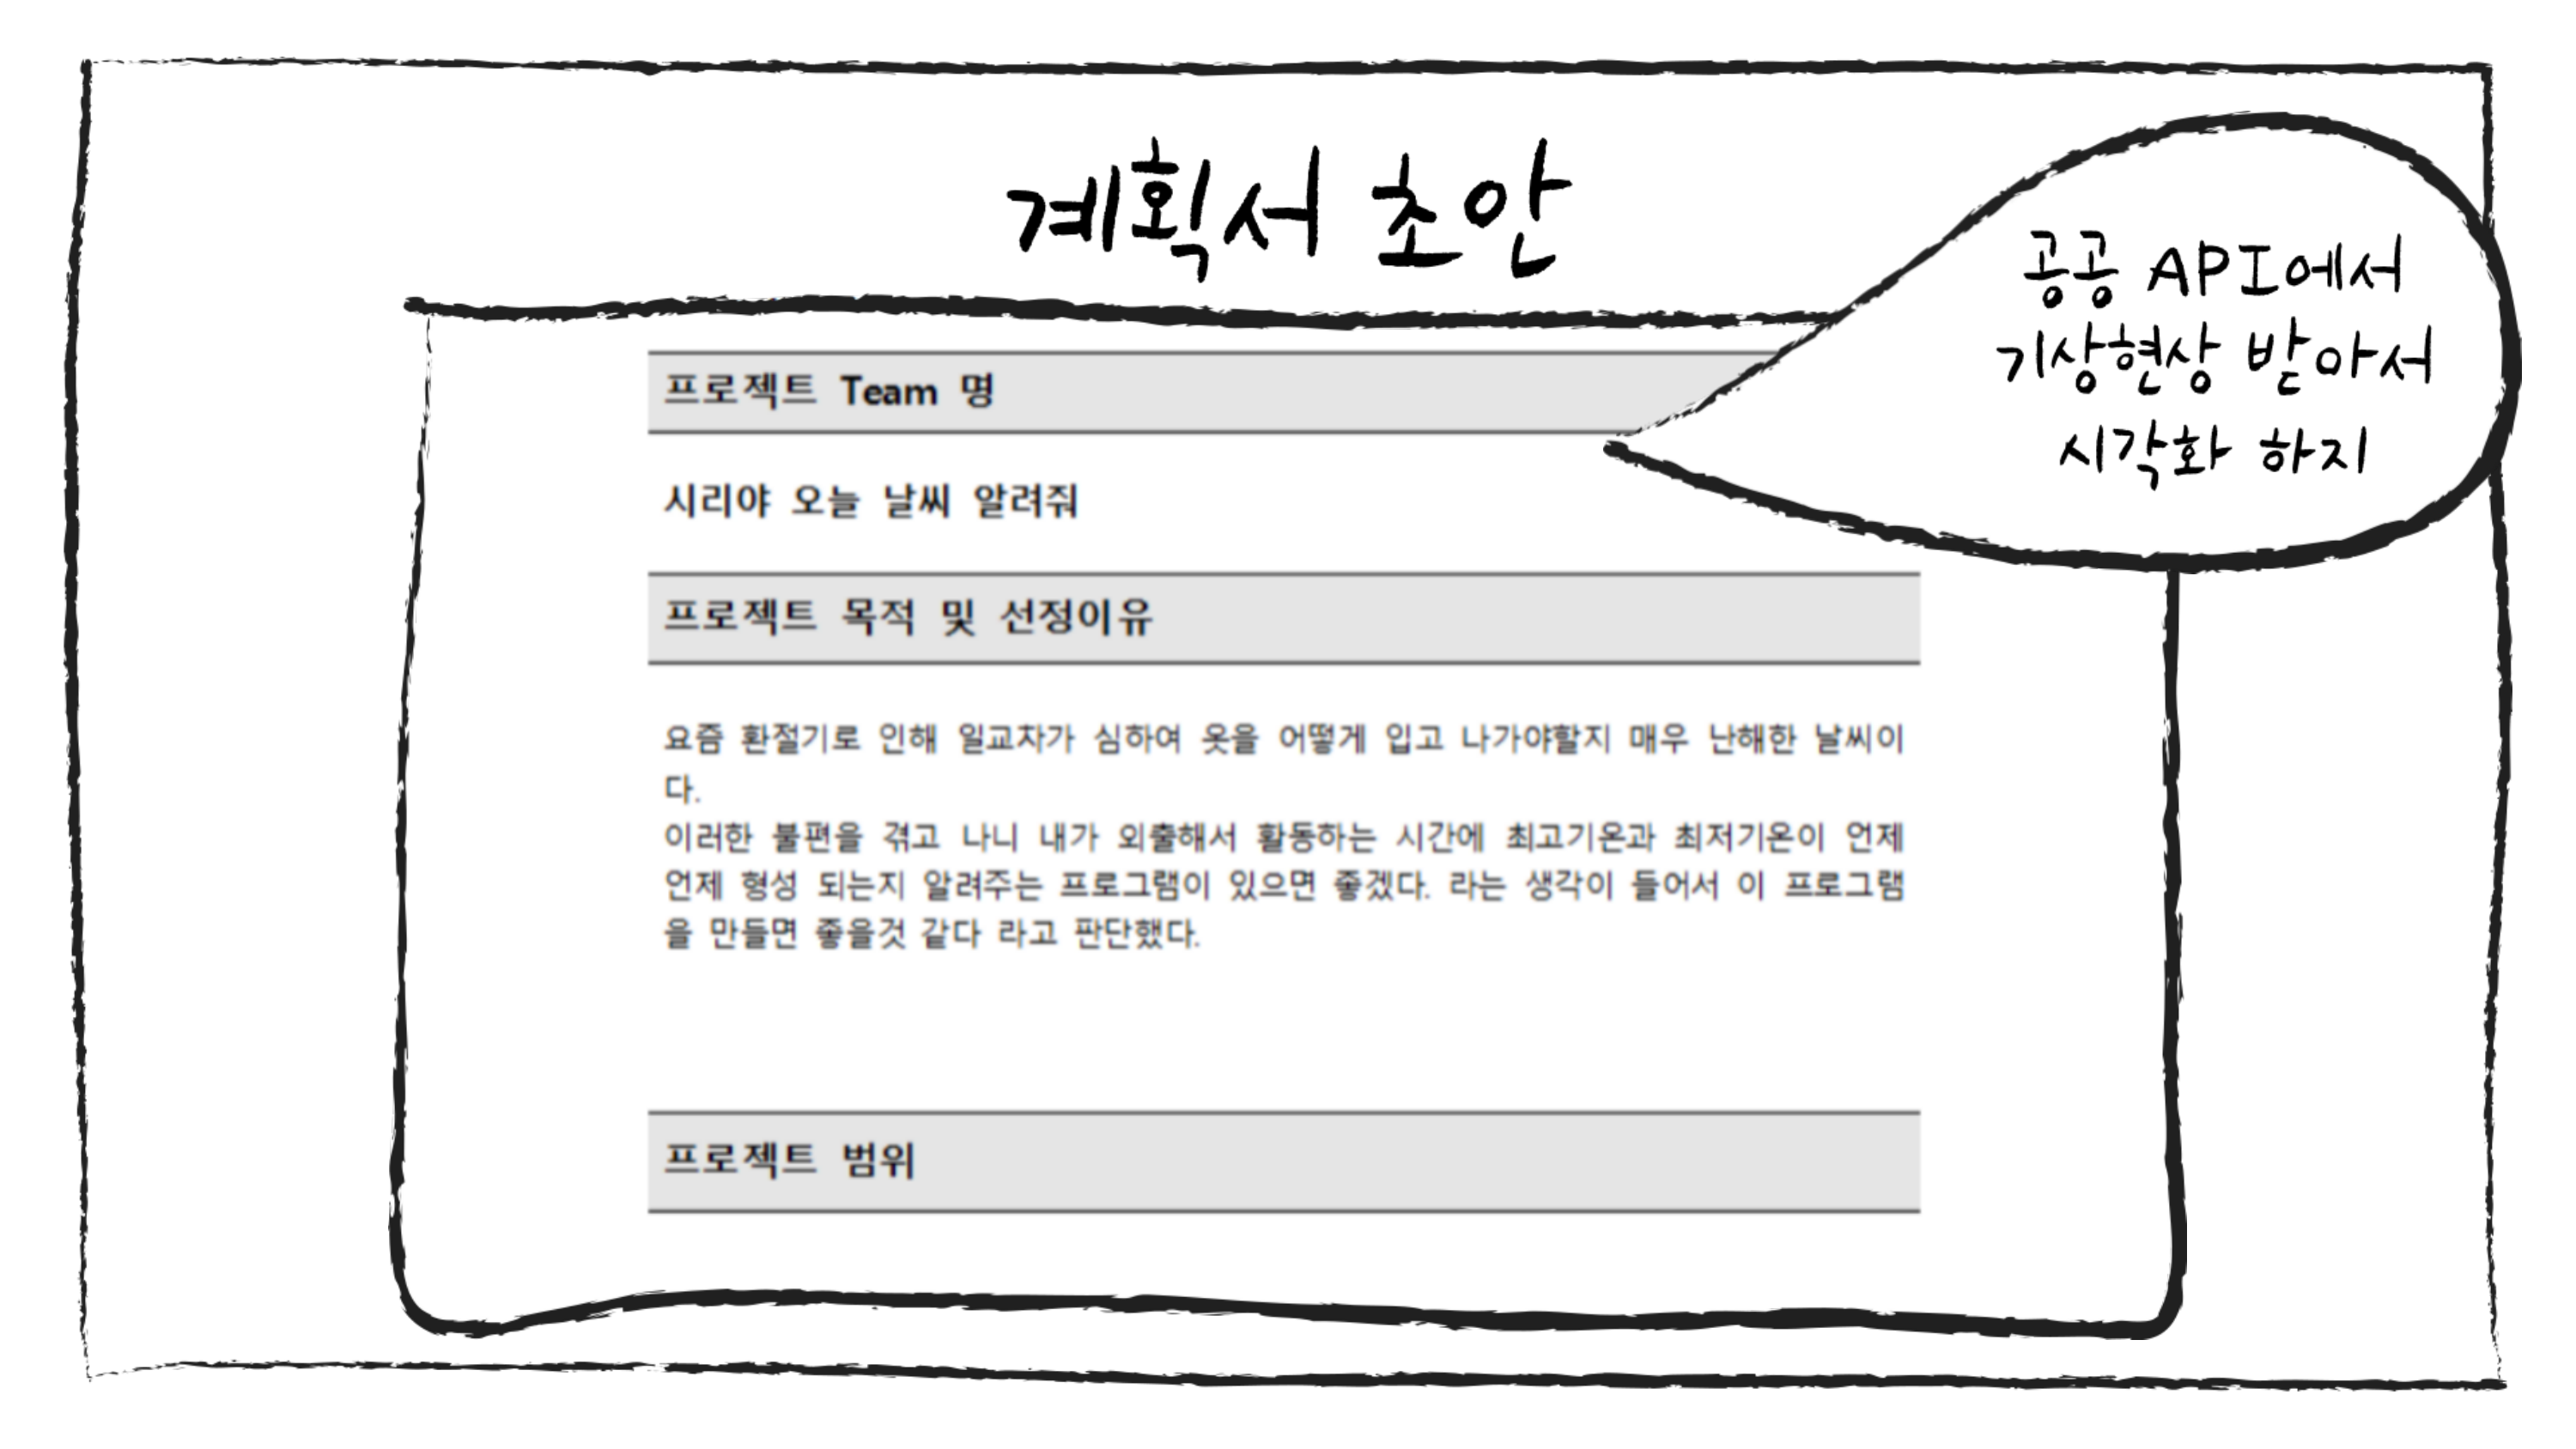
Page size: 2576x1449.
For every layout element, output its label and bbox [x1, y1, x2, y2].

text_box [63, 56, 2513, 1392]
picture [1971, 201, 2537, 535]
picture [598, 83, 1641, 357]
text_box [388, 292, 2188, 1340]
text_box [1603, 110, 2522, 574]
